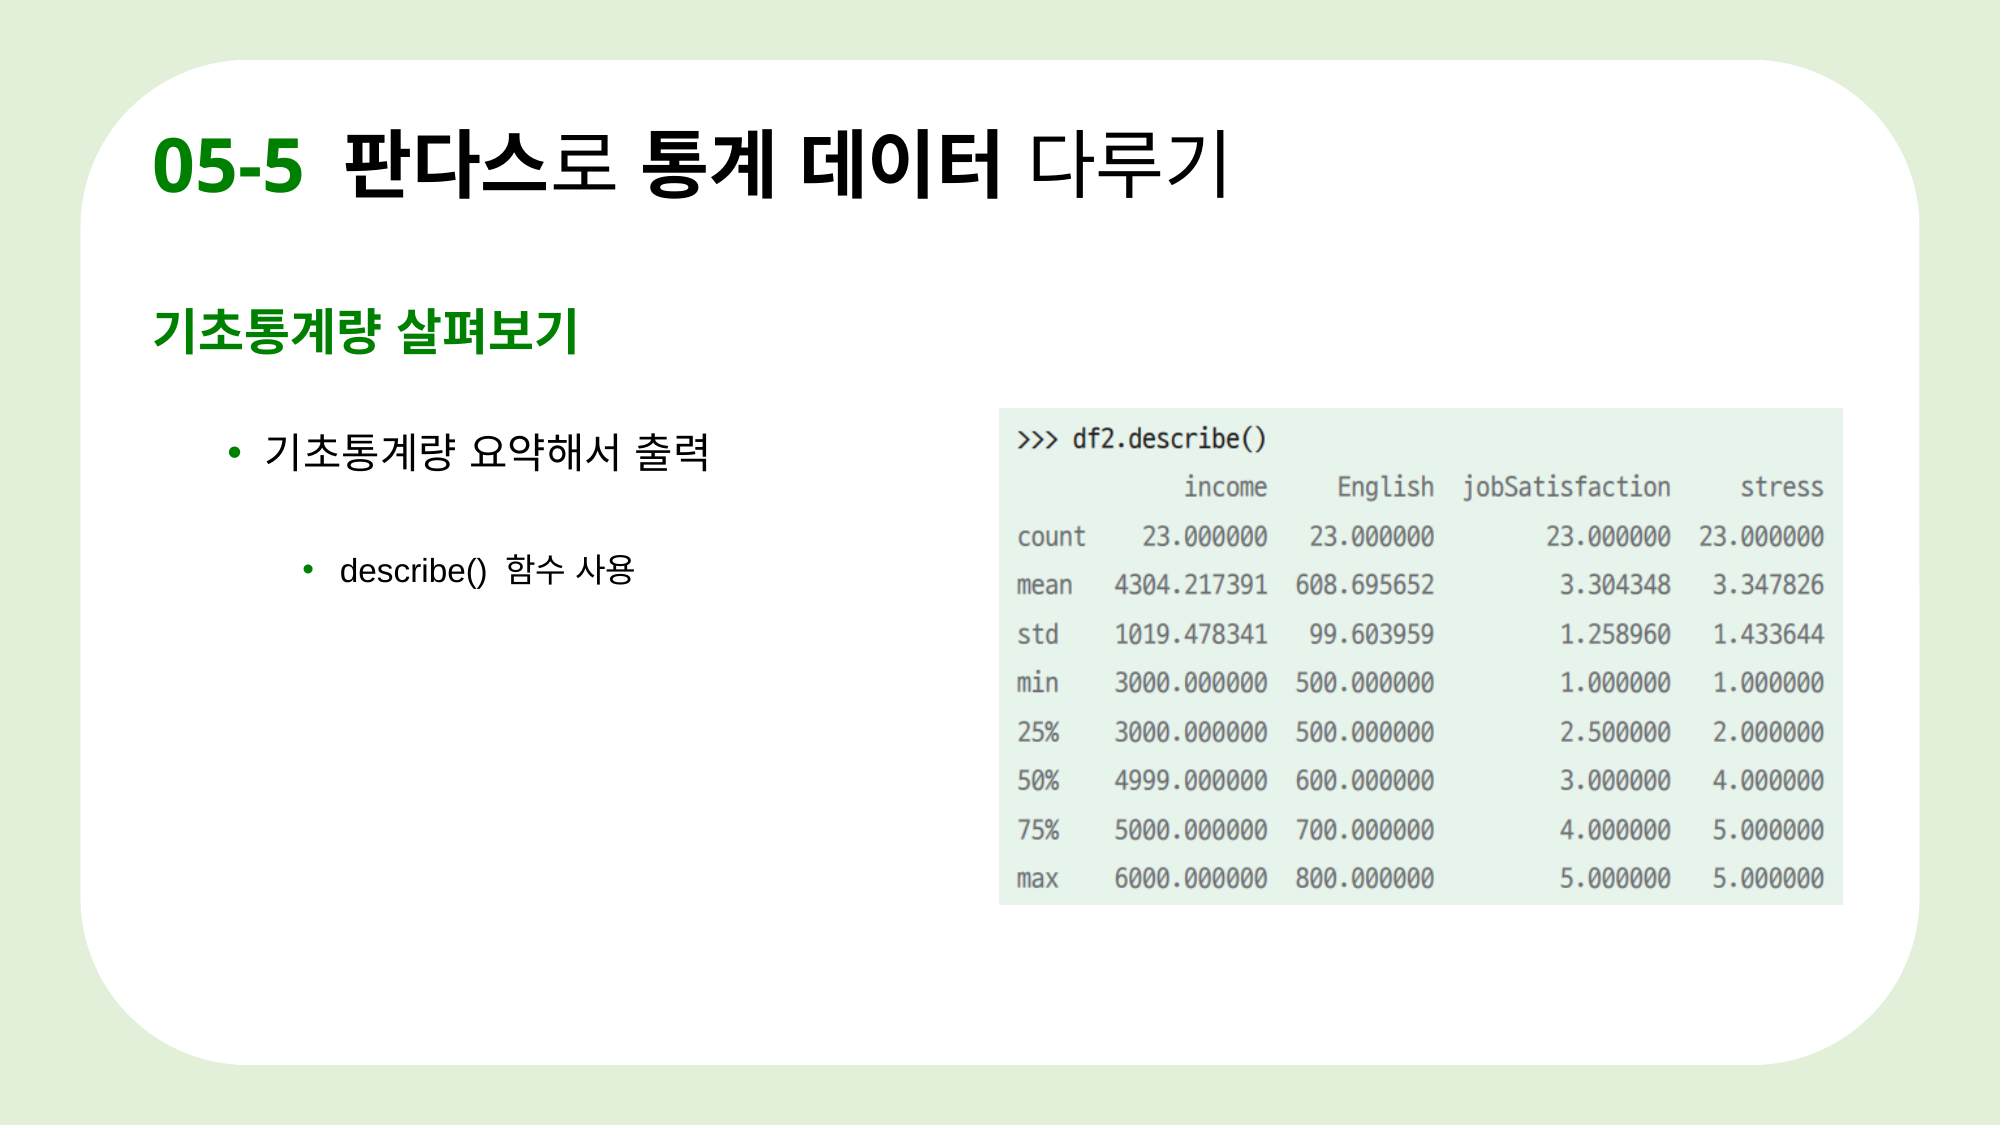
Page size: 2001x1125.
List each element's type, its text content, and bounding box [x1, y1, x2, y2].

title 05-5 판다스로 통계 데이터 다루기 [137, 59, 1863, 278]
list 기초통계량 살펴보기 기초통계량 요약해서 출력 describe() 함수 사용 [137, 299, 1863, 1014]
picture [999, 408, 1843, 905]
